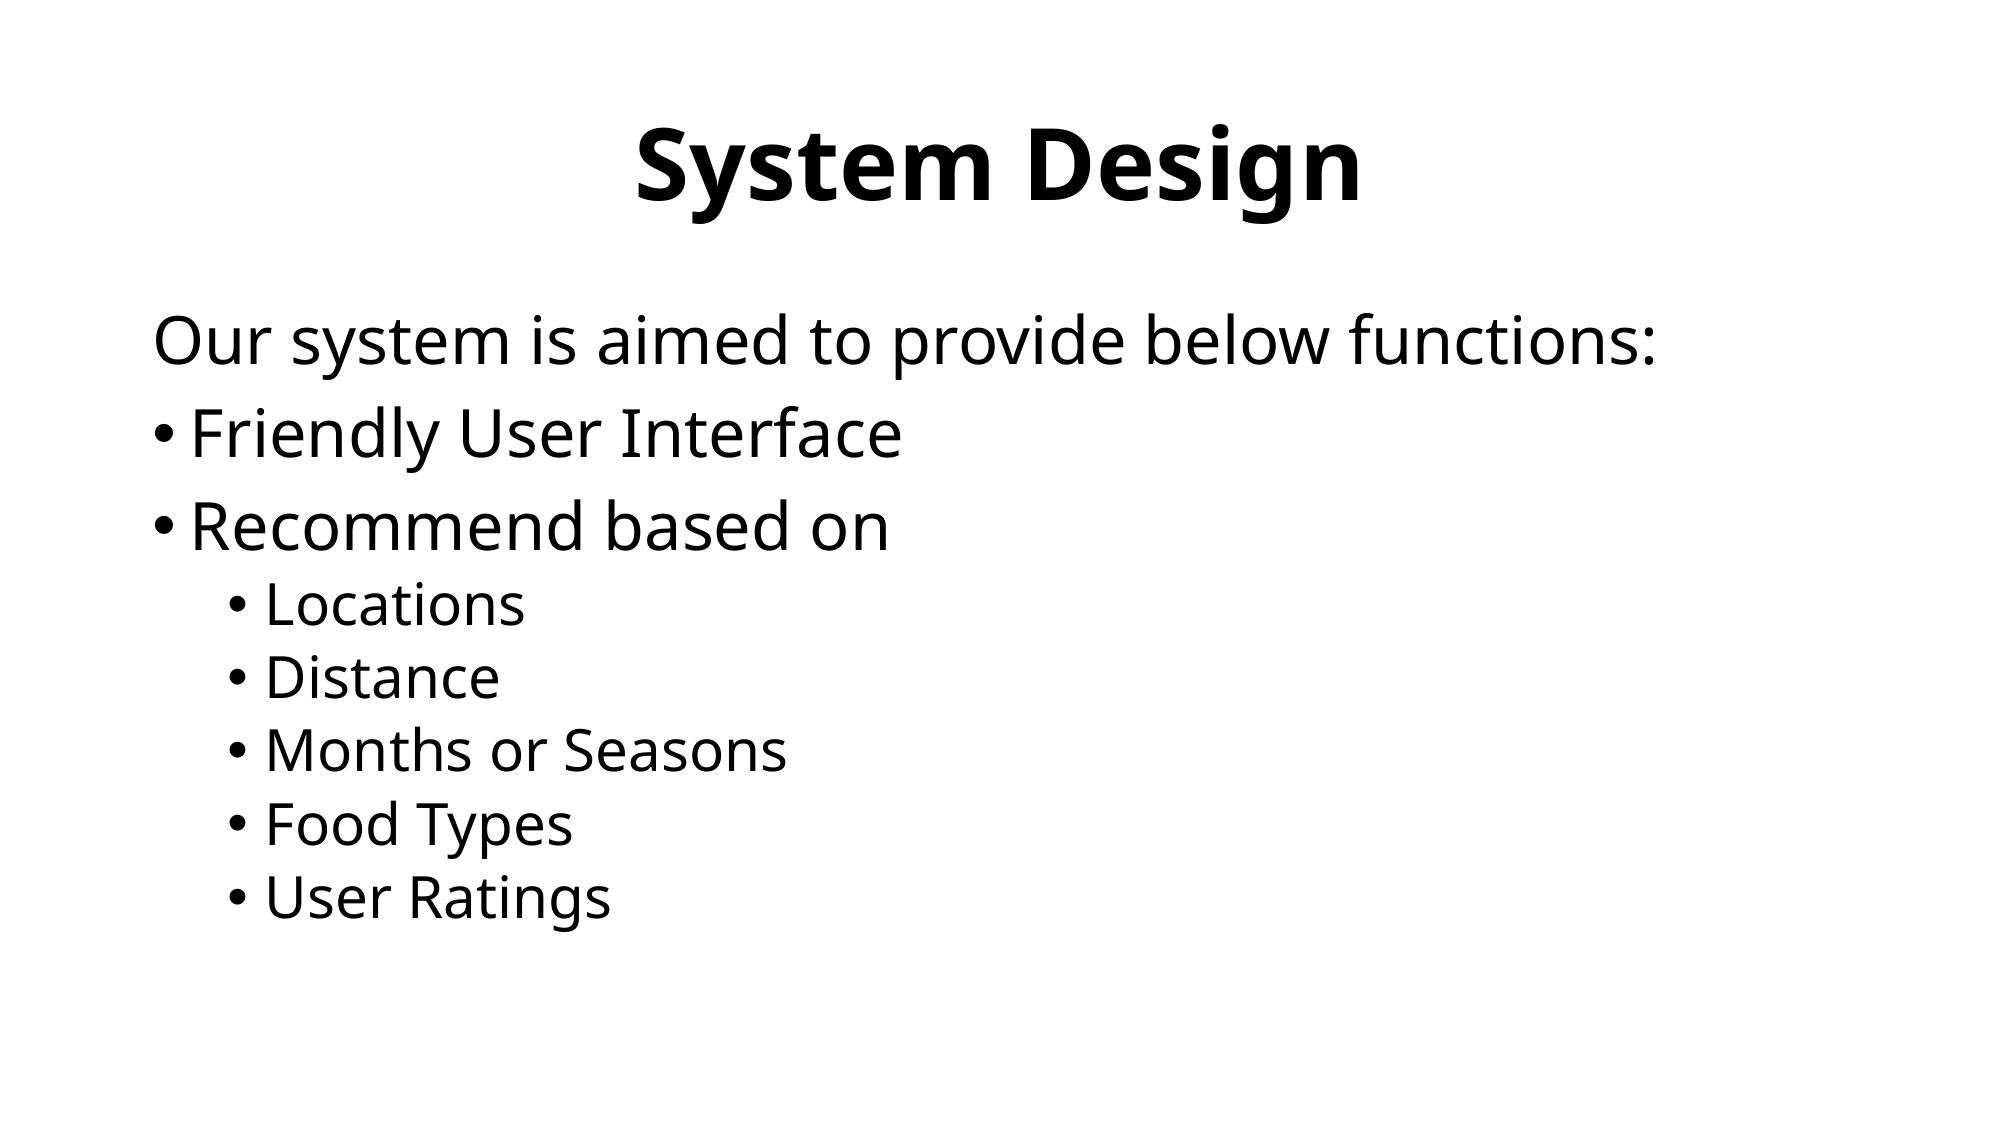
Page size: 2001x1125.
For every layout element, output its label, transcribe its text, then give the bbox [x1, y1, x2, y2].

title System Design [137, 59, 1863, 278]
list Our system is aimed to provide below functions: Friendly User Interface Recommend based on Locations Distance Months or Seasons Food Types User Ratings [137, 299, 1863, 1014]
